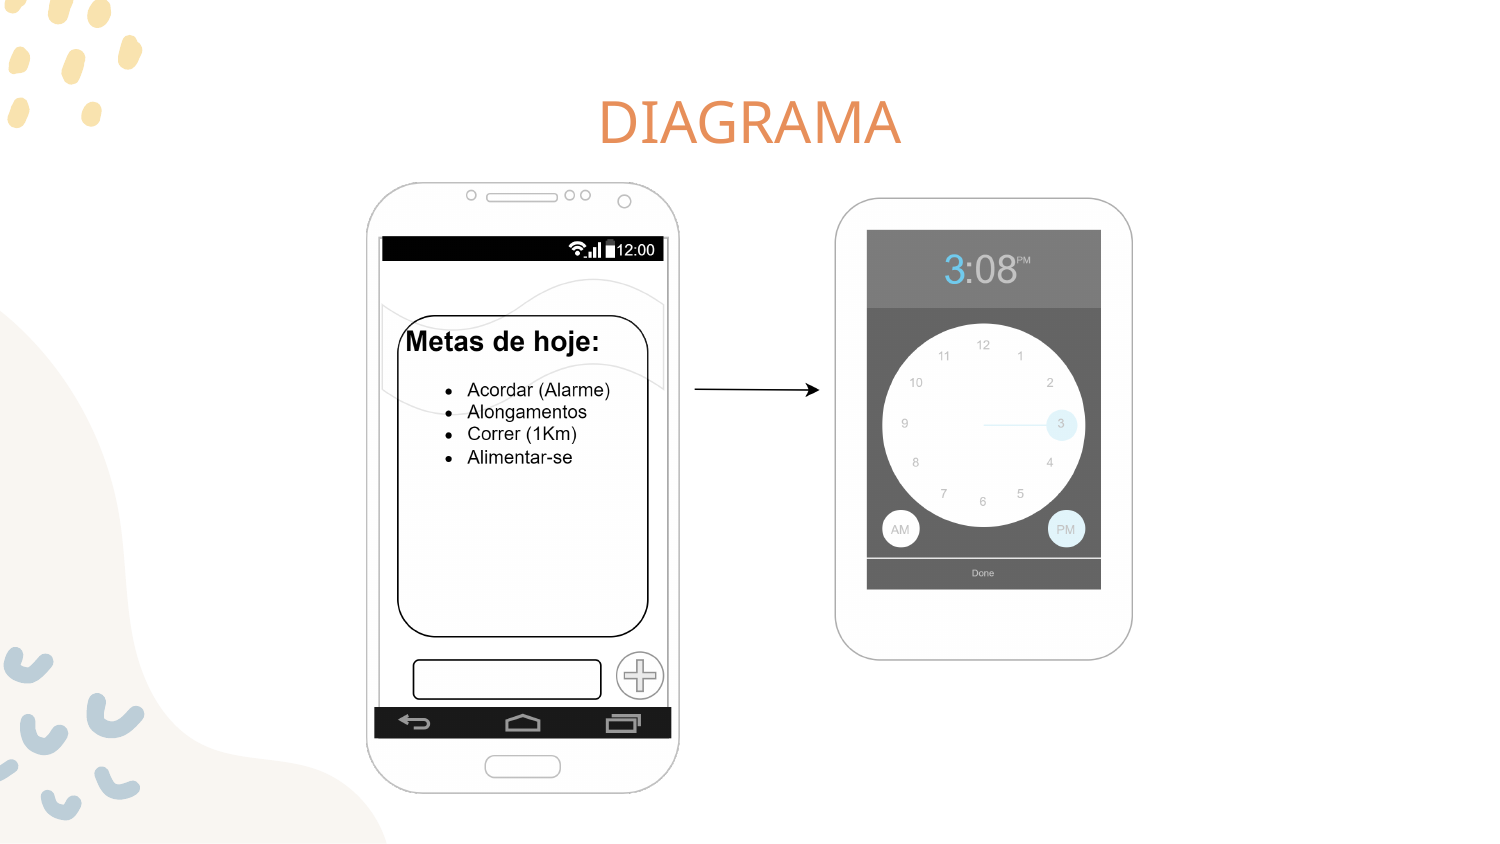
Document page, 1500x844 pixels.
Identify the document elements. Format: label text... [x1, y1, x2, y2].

picture [349, 166, 1151, 811]
title DIAGRAMA [116, 72, 1383, 167]
